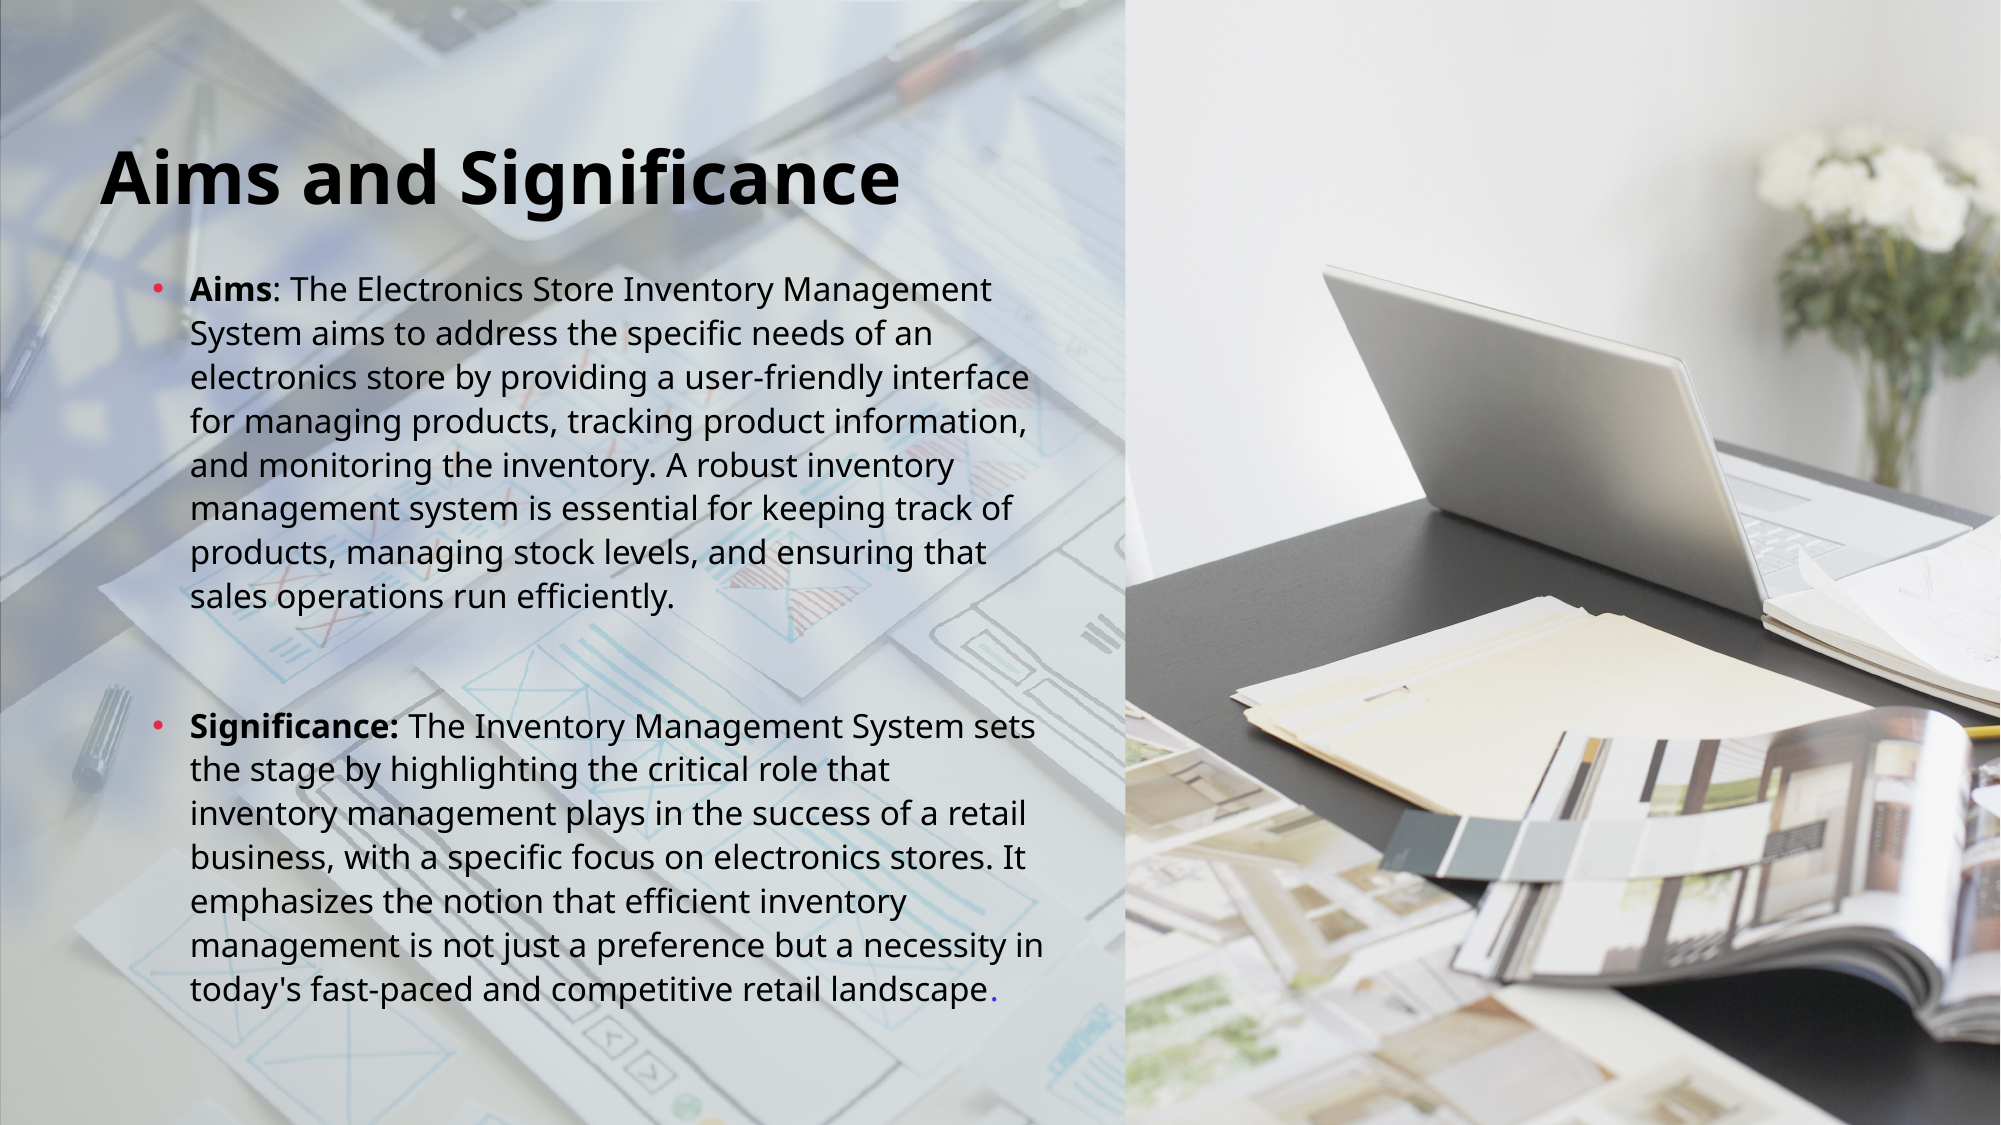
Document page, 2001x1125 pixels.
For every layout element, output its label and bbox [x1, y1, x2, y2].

text_box [0, 0, 1125, 1125]
picture [1125, 0, 2001, 1125]
